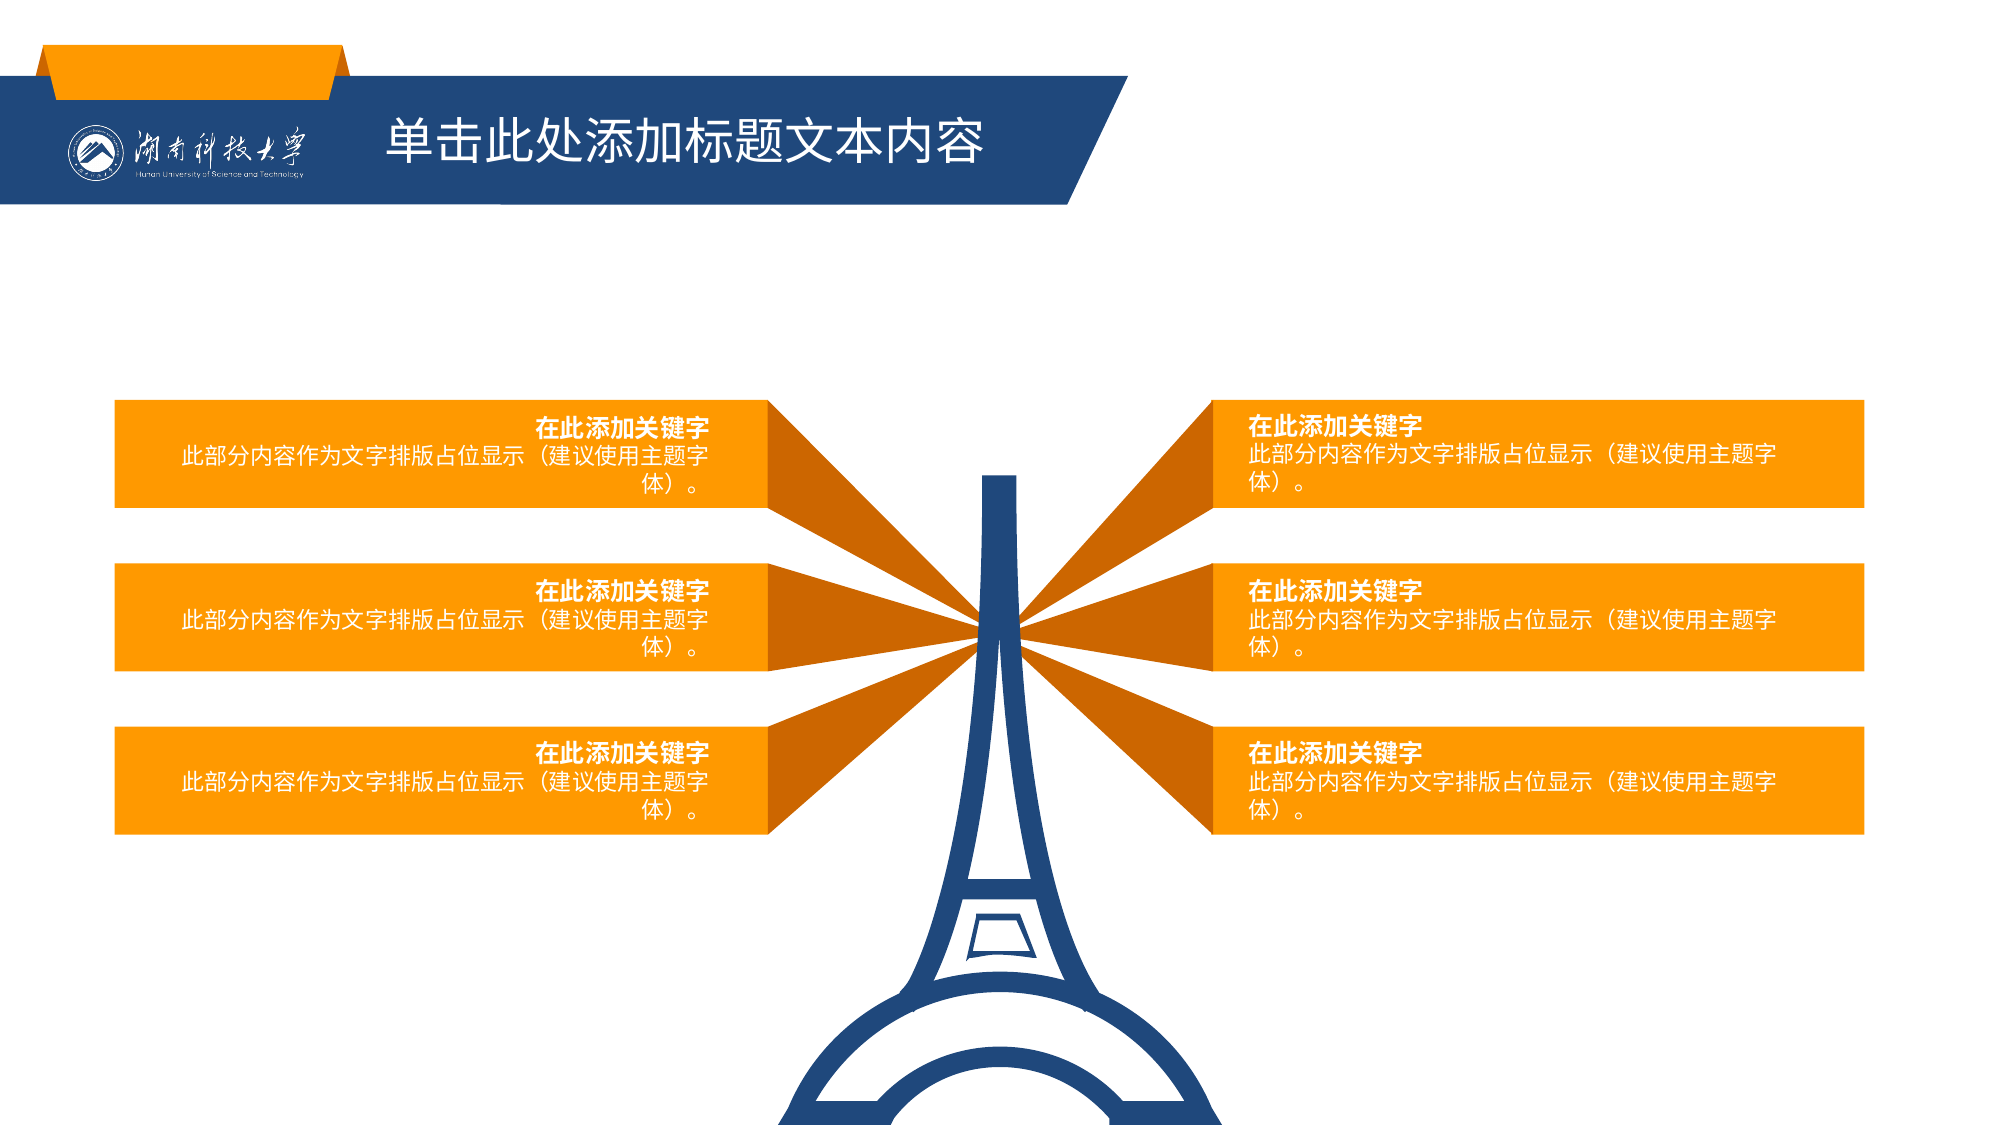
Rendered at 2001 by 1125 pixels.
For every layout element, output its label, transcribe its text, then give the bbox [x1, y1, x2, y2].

text_box [1223, 726, 1865, 836]
text_box [766, 561, 777, 673]
text_box [337, 47, 351, 74]
text_box [35, 47, 48, 74]
text_box [114, 726, 766, 836]
text_box [1215, 399, 1865, 509]
text_box 在此添加关键字 此部分内容作为文字排版占位显示（建议使用主题字体）。 [1228, 399, 1819, 505]
text_box [1144, 397, 1215, 475]
text_box 单击此处添加标题文本内容 [364, 99, 1006, 180]
text_box 在此添加关键字 此部分内容作为文字排版占位显示（建议使用主题字体）。 [140, 727, 731, 833]
text_box [114, 562, 766, 672]
text_box [41, 43, 344, 101]
text_box 在此添加关键字 此部分内容作为文字排版占位显示（建议使用主题字体）。 [140, 565, 731, 671]
text_box 在此添加关键字 此部分内容作为文字排版占位显示（建议使用主题字体）。 [140, 402, 731, 507]
text_box 在此添加关键字 此部分内容作为文字排版占位显示（建议使用主题字体）。 [1228, 727, 1819, 833]
picture [68, 125, 305, 181]
text_box 在此添加关键字 此部分内容作为文字排版占位显示（建议使用主题字体）。 [1228, 565, 1819, 671]
text_box [1223, 562, 1865, 672]
text_box [766, 721, 777, 838]
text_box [777, 475, 1223, 1125]
text_box [0, 74, 1130, 206]
text_box [114, 399, 766, 509]
text_box [766, 397, 844, 515]
